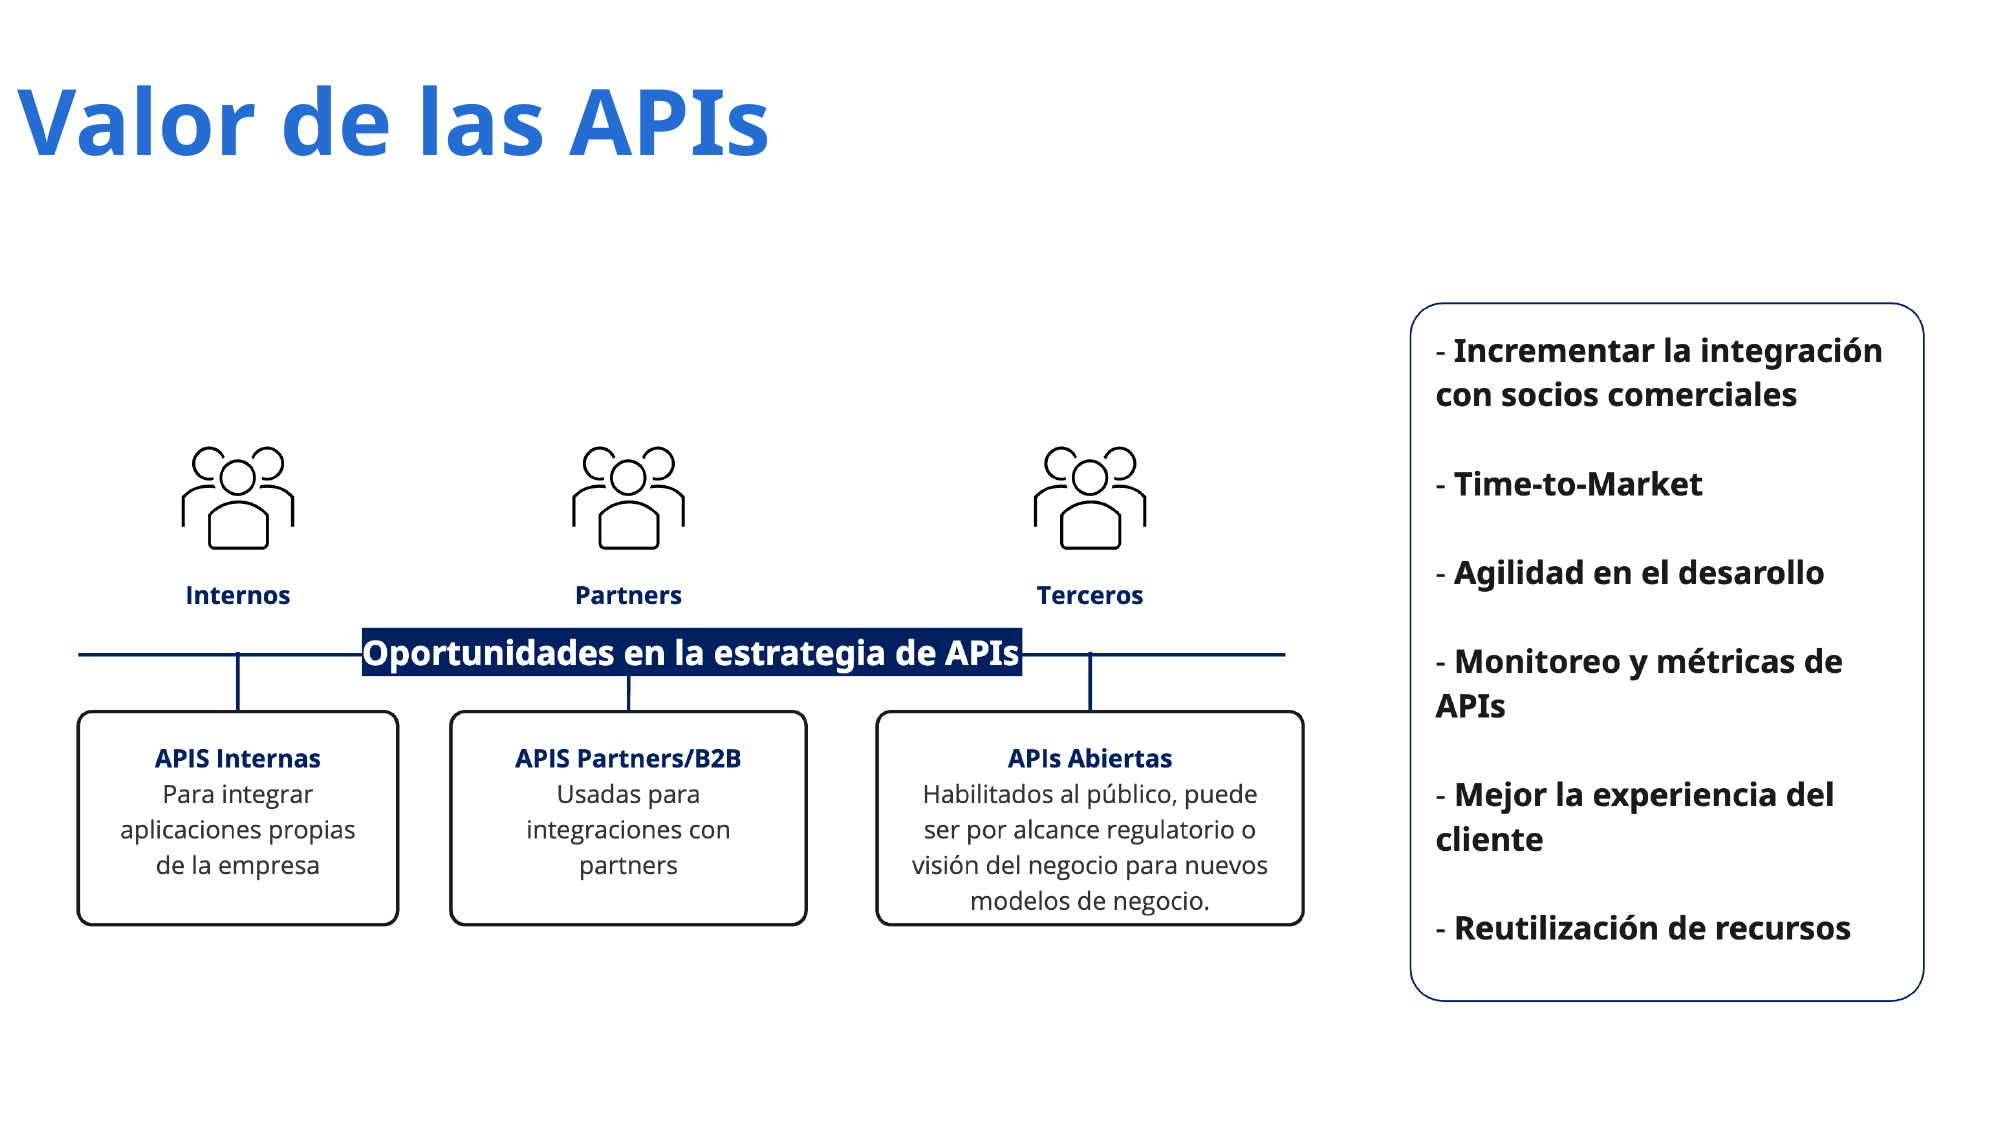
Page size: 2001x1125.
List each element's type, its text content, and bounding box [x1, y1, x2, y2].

picture [38, 261, 1962, 1046]
text_box Valor de las APIs [2, 56, 787, 182]
